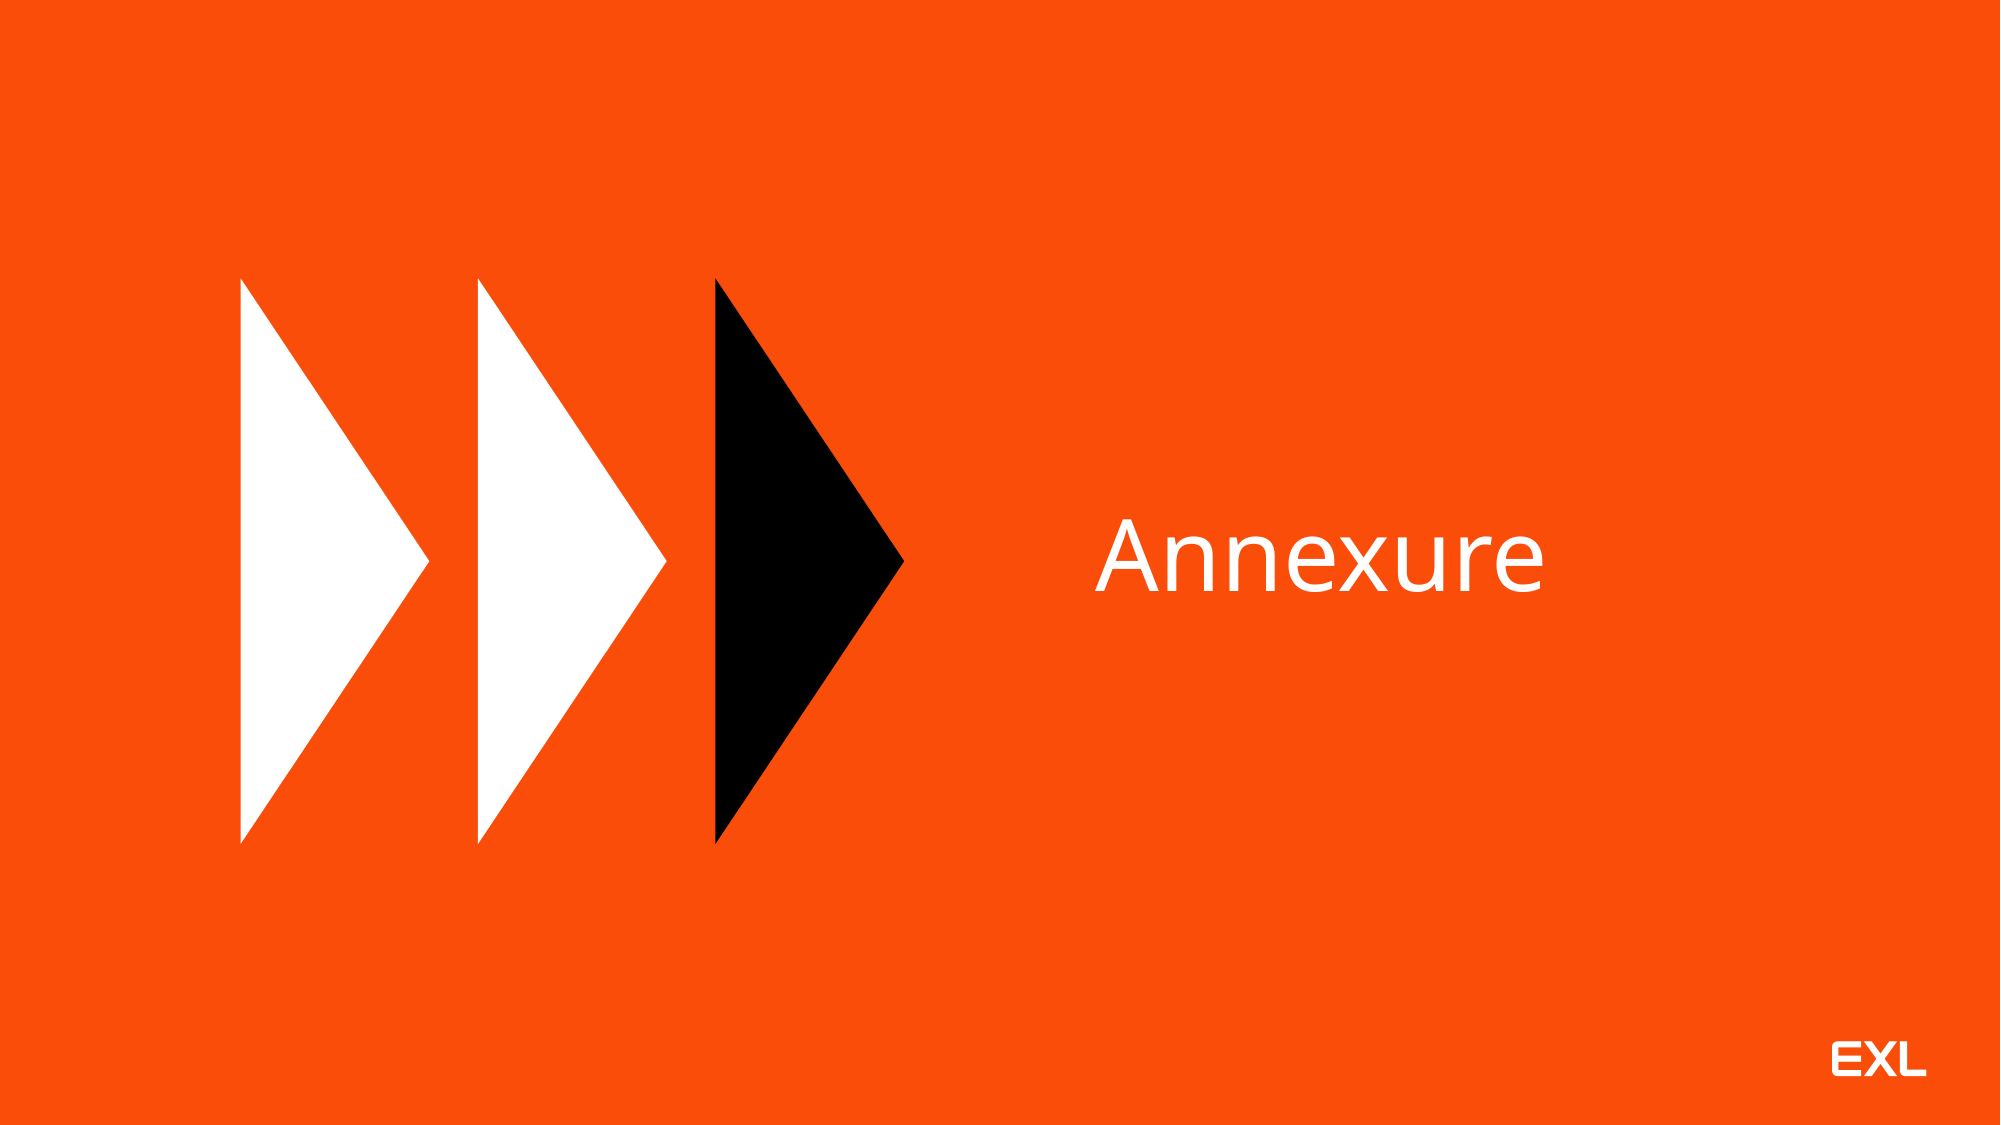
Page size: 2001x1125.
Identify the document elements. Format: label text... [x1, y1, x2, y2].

picture [1797, 1006, 1961, 1111]
title Annexure [1095, 279, 1925, 846]
